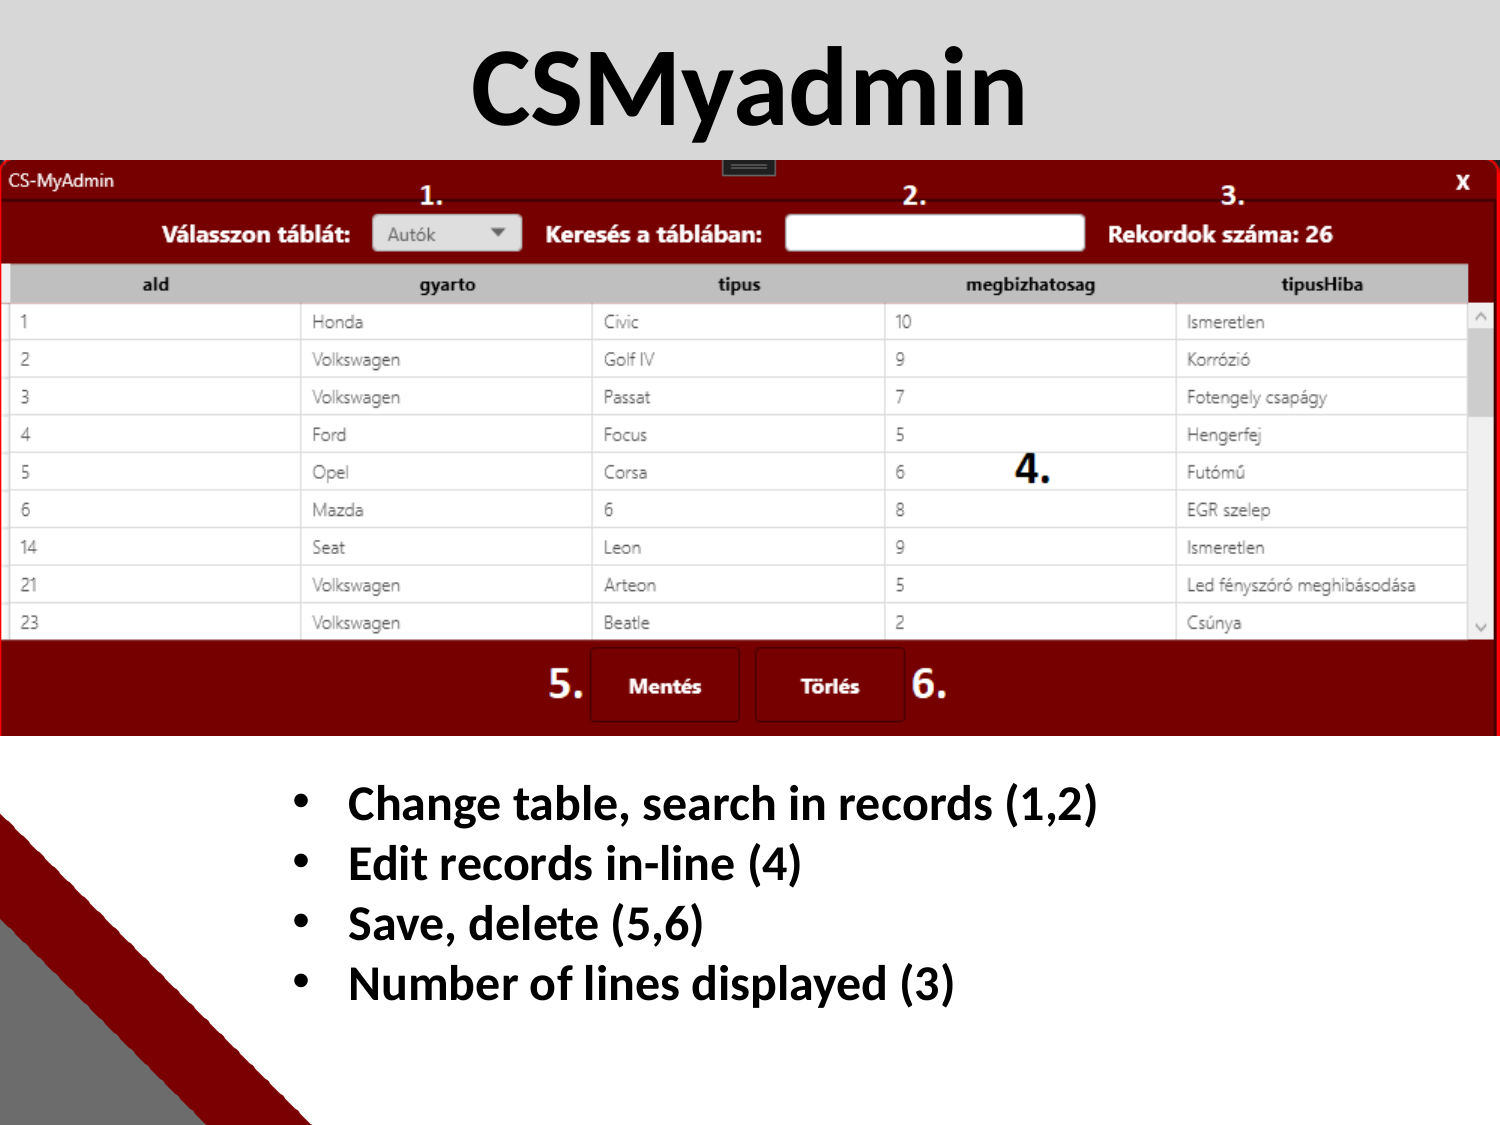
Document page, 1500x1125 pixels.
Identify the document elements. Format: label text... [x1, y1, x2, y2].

title CSMyadmin [0, 0, 1500, 160]
text_box Change table, search in records (1,2) Edit records in-line (4) Save, delete (5,6) Number of lines displayed (3) [277, 763, 1471, 1018]
picture [0, 160, 1500, 1125]
